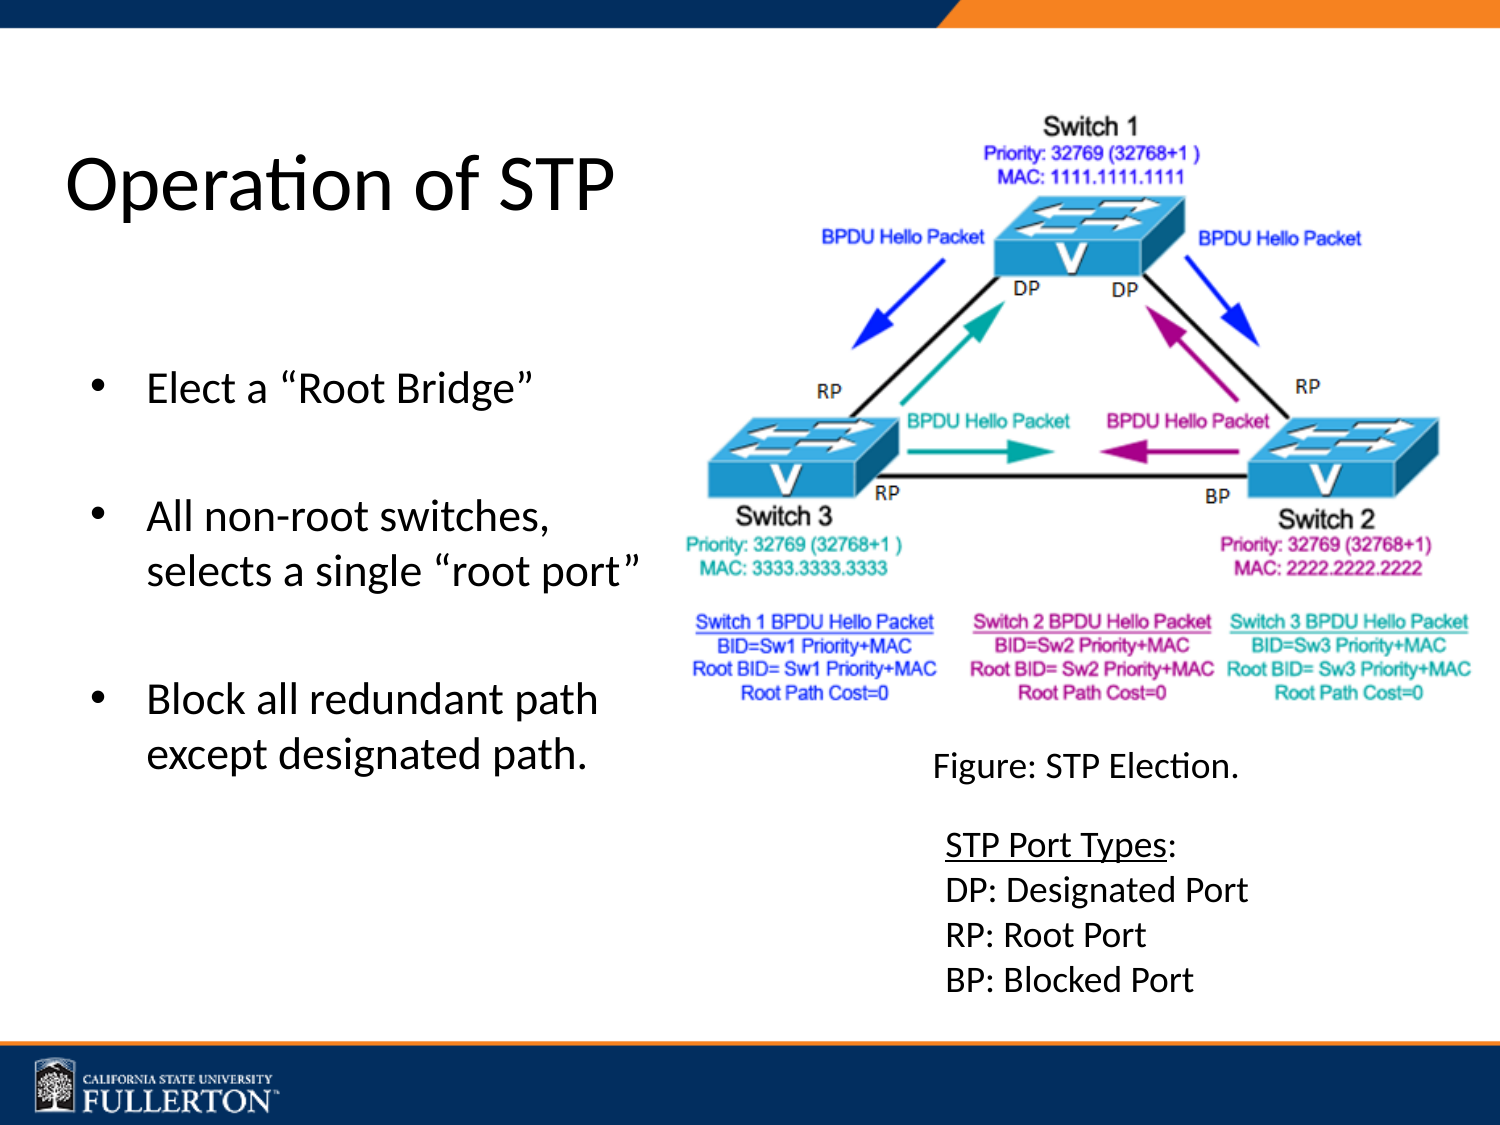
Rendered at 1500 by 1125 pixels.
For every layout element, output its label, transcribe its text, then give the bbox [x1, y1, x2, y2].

text_box STP Port Types: DP: Designated Port RP: Root Port BP: Blocked Port [930, 812, 1313, 1008]
title Operation of STP [50, 84, 675, 272]
picture [0, 0, 1500, 1125]
text_box Figure: STP Election. [918, 733, 1269, 794]
list Elect a “Root Bridge” All non-root switches, selects a single “root port” Block all redundant path except designated path. [75, 350, 700, 875]
